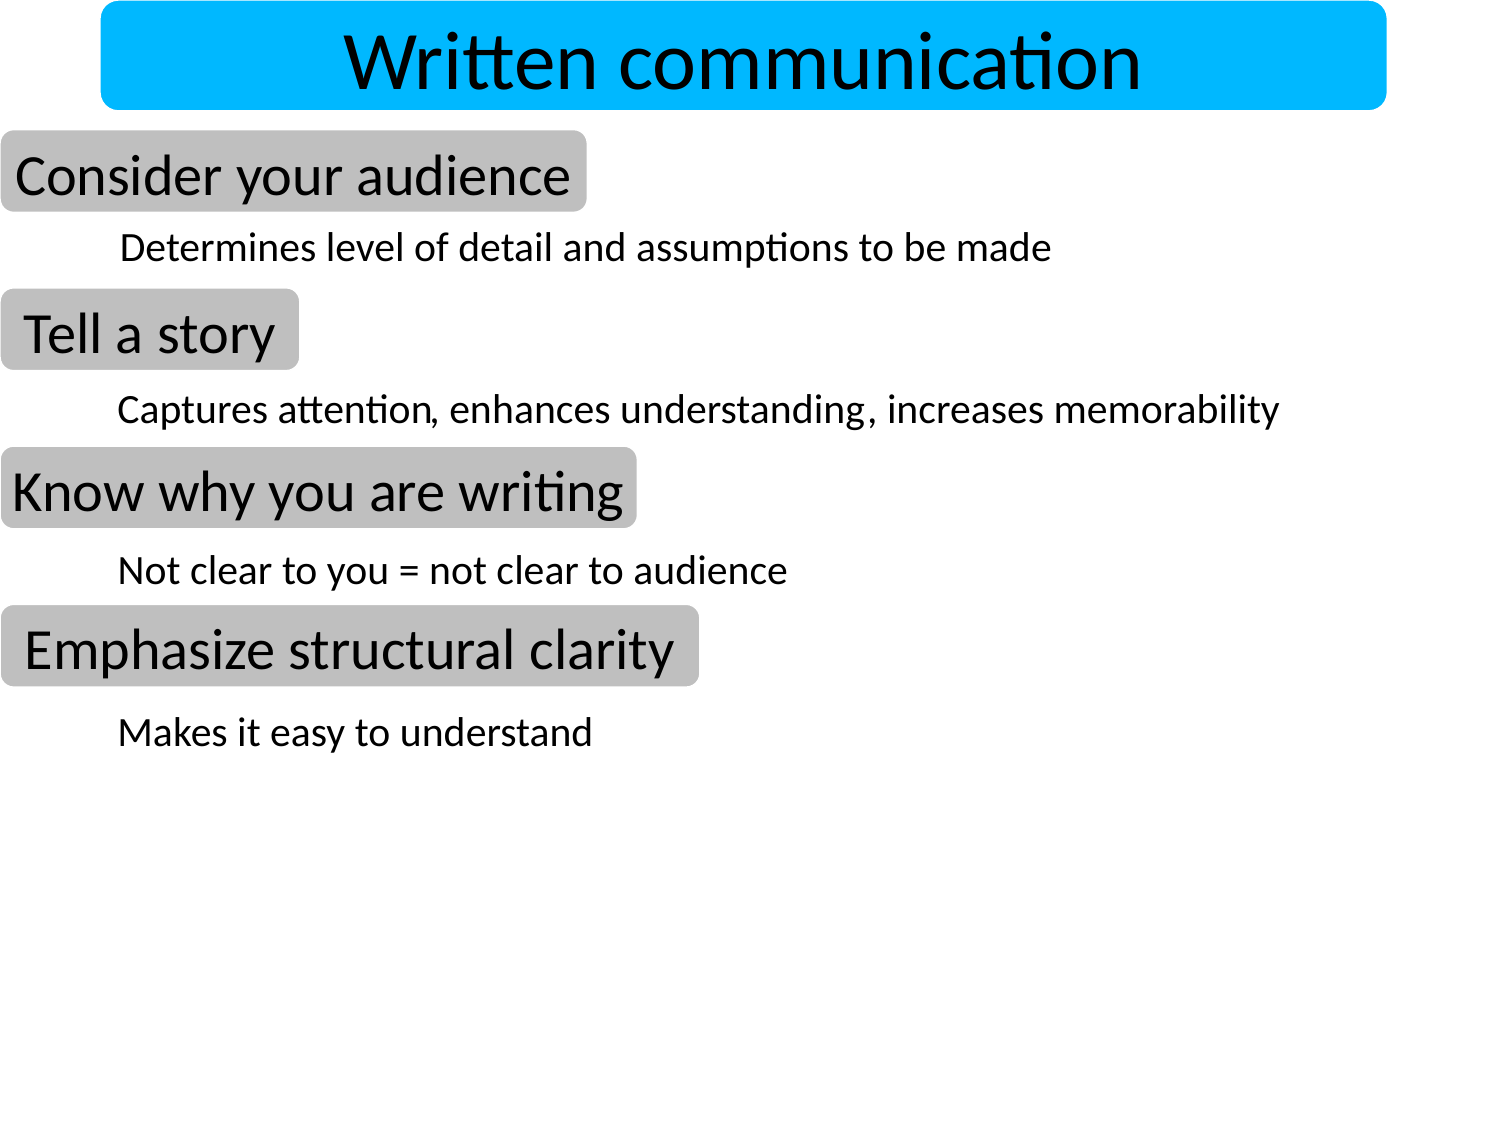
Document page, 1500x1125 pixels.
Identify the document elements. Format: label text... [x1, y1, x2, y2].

text_box Not clear to you = not clear to audience [102, 535, 804, 601]
text_box Know why you are writing [0, 445, 638, 529]
text_box Emphasize structural clarity [0, 604, 700, 688]
text_box Captures attention [102, 374, 414, 439]
text_box Makes it easy to understand [102, 697, 609, 762]
text_box Determines level of detail and assumptions to be made [105, 212, 1068, 278]
text_box , increases memorability [852, 374, 1296, 439]
text_box Consider your audience [0, 129, 588, 213]
text_box , enhances understanding [414, 374, 852, 439]
text_box Written communication [99, 0, 1388, 111]
text_box Tell a story [0, 287, 300, 371]
